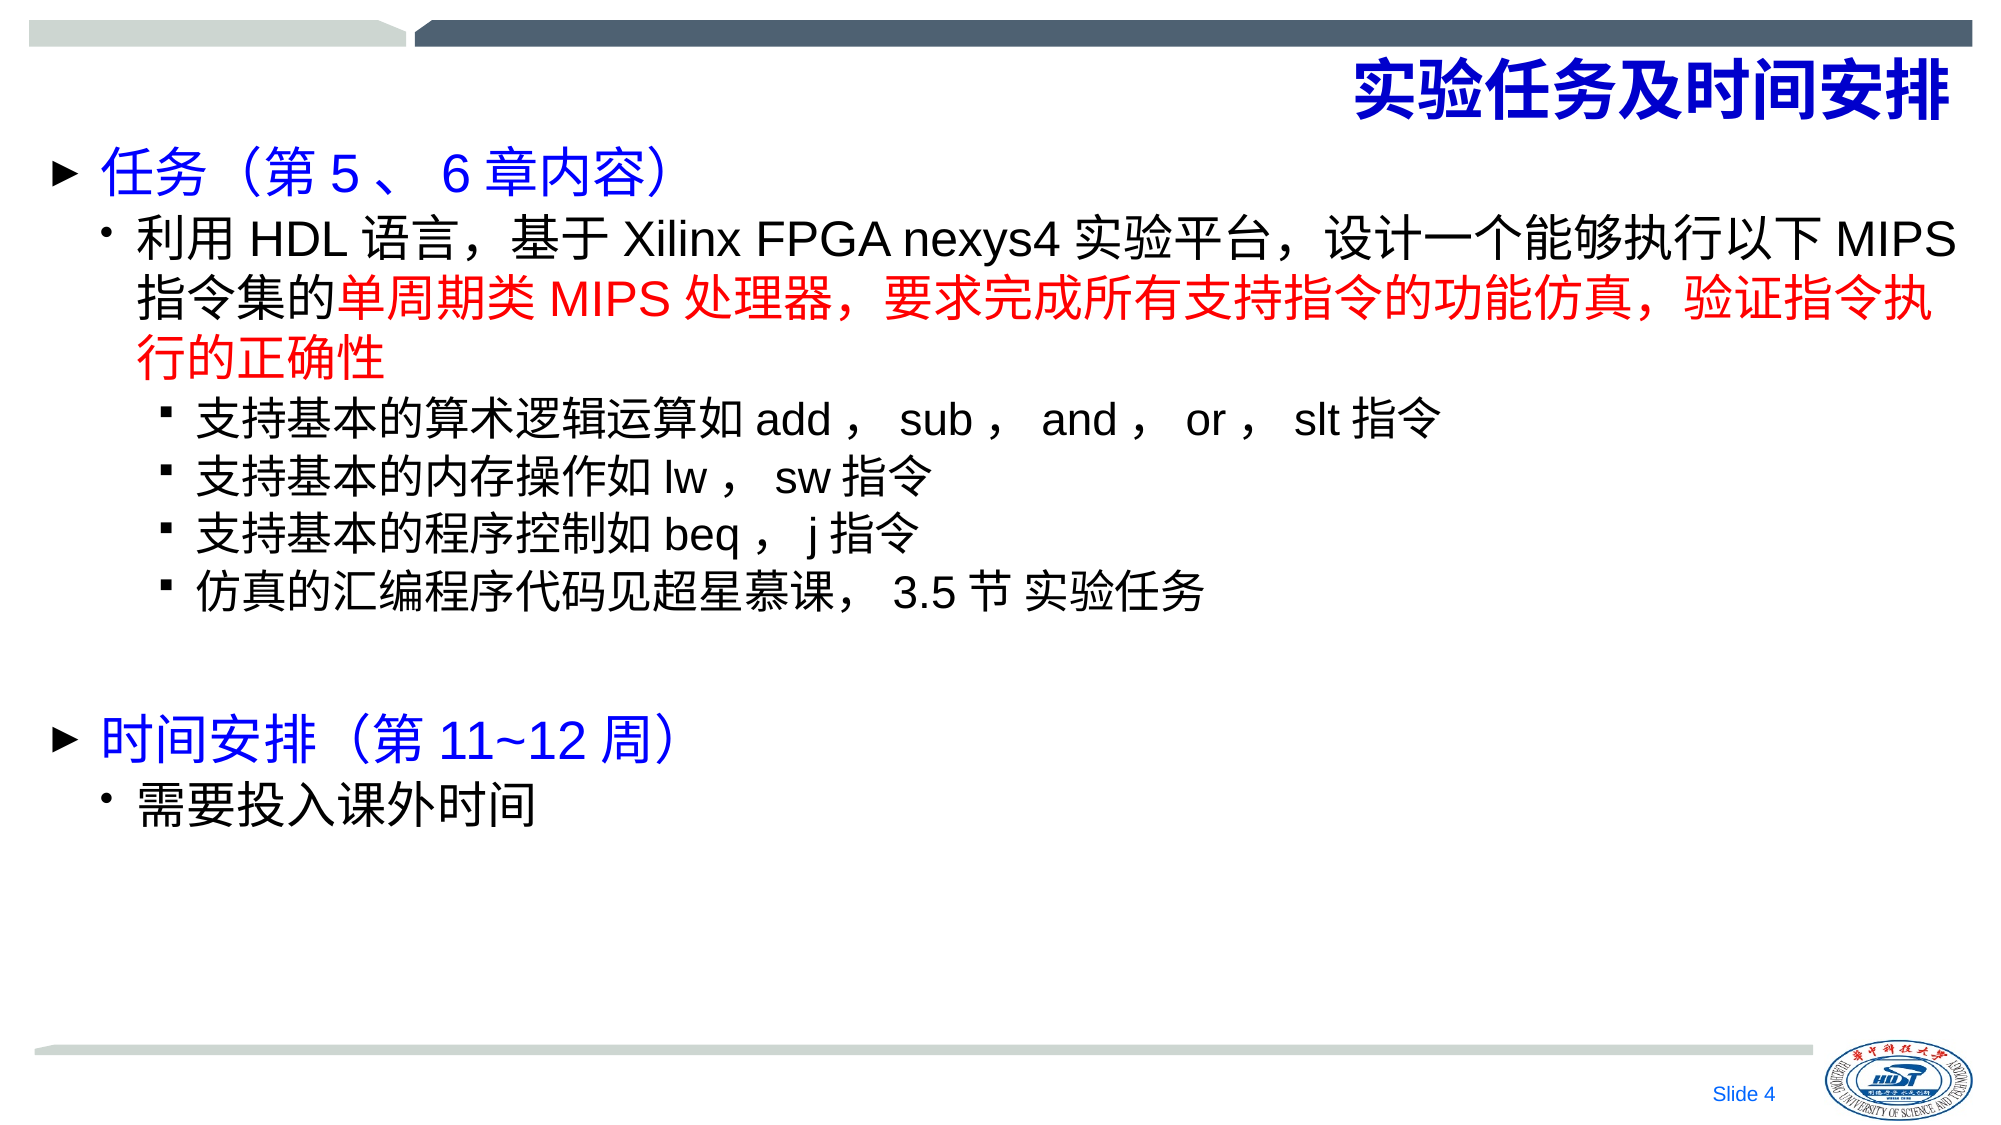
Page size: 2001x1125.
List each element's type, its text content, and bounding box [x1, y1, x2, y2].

list 任务（第5、6章内容） 利用HDL语言，基于Xilinx FPGA nexys4实验平台，设计一个能够执行以下MIPS指令集的单周期类MIPS处理器，要求完成所有支持指令的功能仿真，验证指令执行的正确性 支持基本的算术逻辑运算如add，sub，and，or，slt指令 支持基本的内存操作如lw，sw指令 支持基本的程序控制如beq，j指令 仿真的汇编程序代码见超星慕课，3.5节 实验任务 时间安排（第11~12周） 需要投入课外时间 [29, 131, 1973, 1035]
title 实验任务及时间安排 [37, 53, 1967, 131]
slide_number Slide 3 [1697, 1073, 1813, 1125]
picture [1824, 1039, 1973, 1121]
